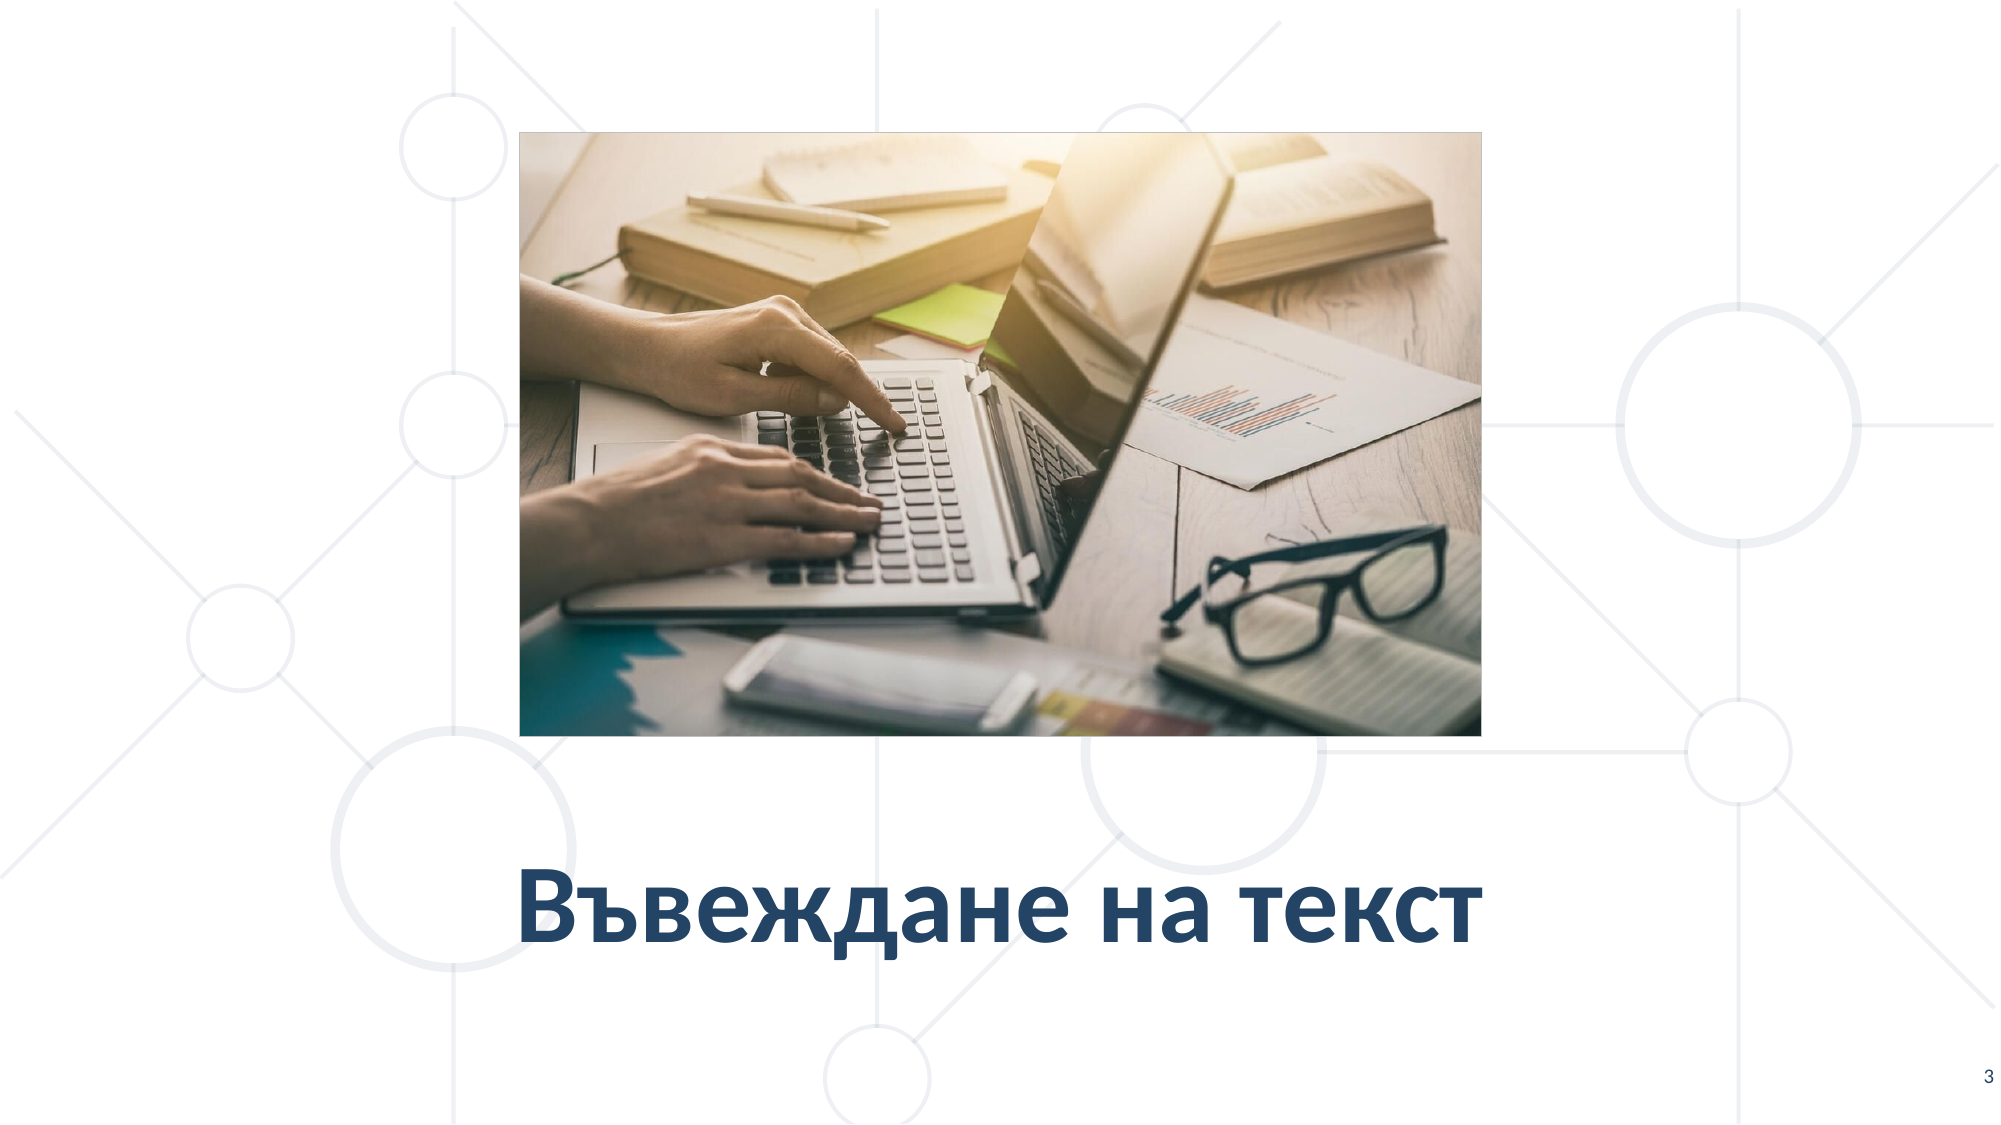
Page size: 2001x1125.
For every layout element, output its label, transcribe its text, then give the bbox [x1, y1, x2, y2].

list Въвеждане на текст [100, 830, 1900, 957]
slide_number 3 [1929, 1049, 2000, 1100]
picture [519, 132, 1482, 737]
